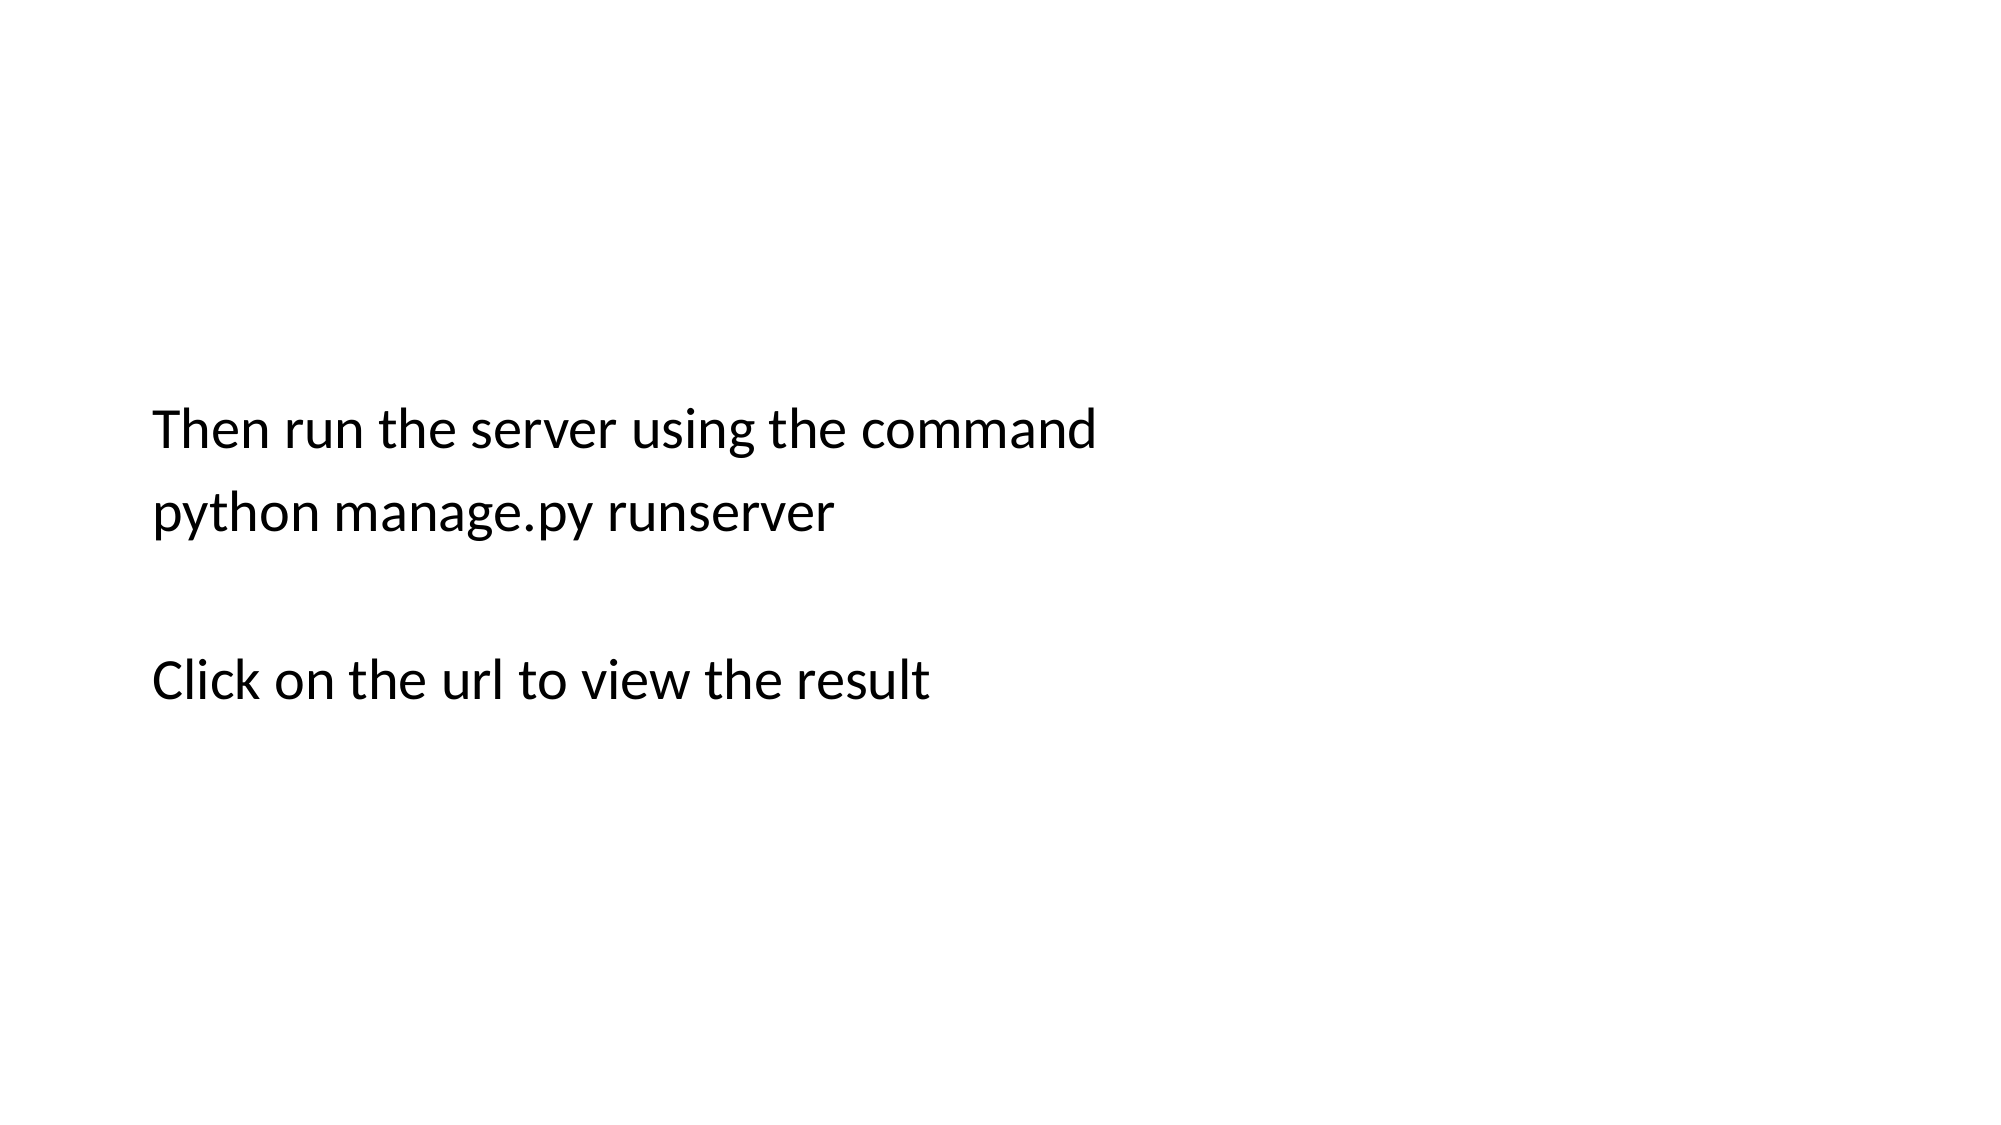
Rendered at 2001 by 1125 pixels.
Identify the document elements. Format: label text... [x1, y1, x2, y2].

list Then run the server using the command python manage.py runserver Click on the url to view the result [137, 299, 1863, 1014]
